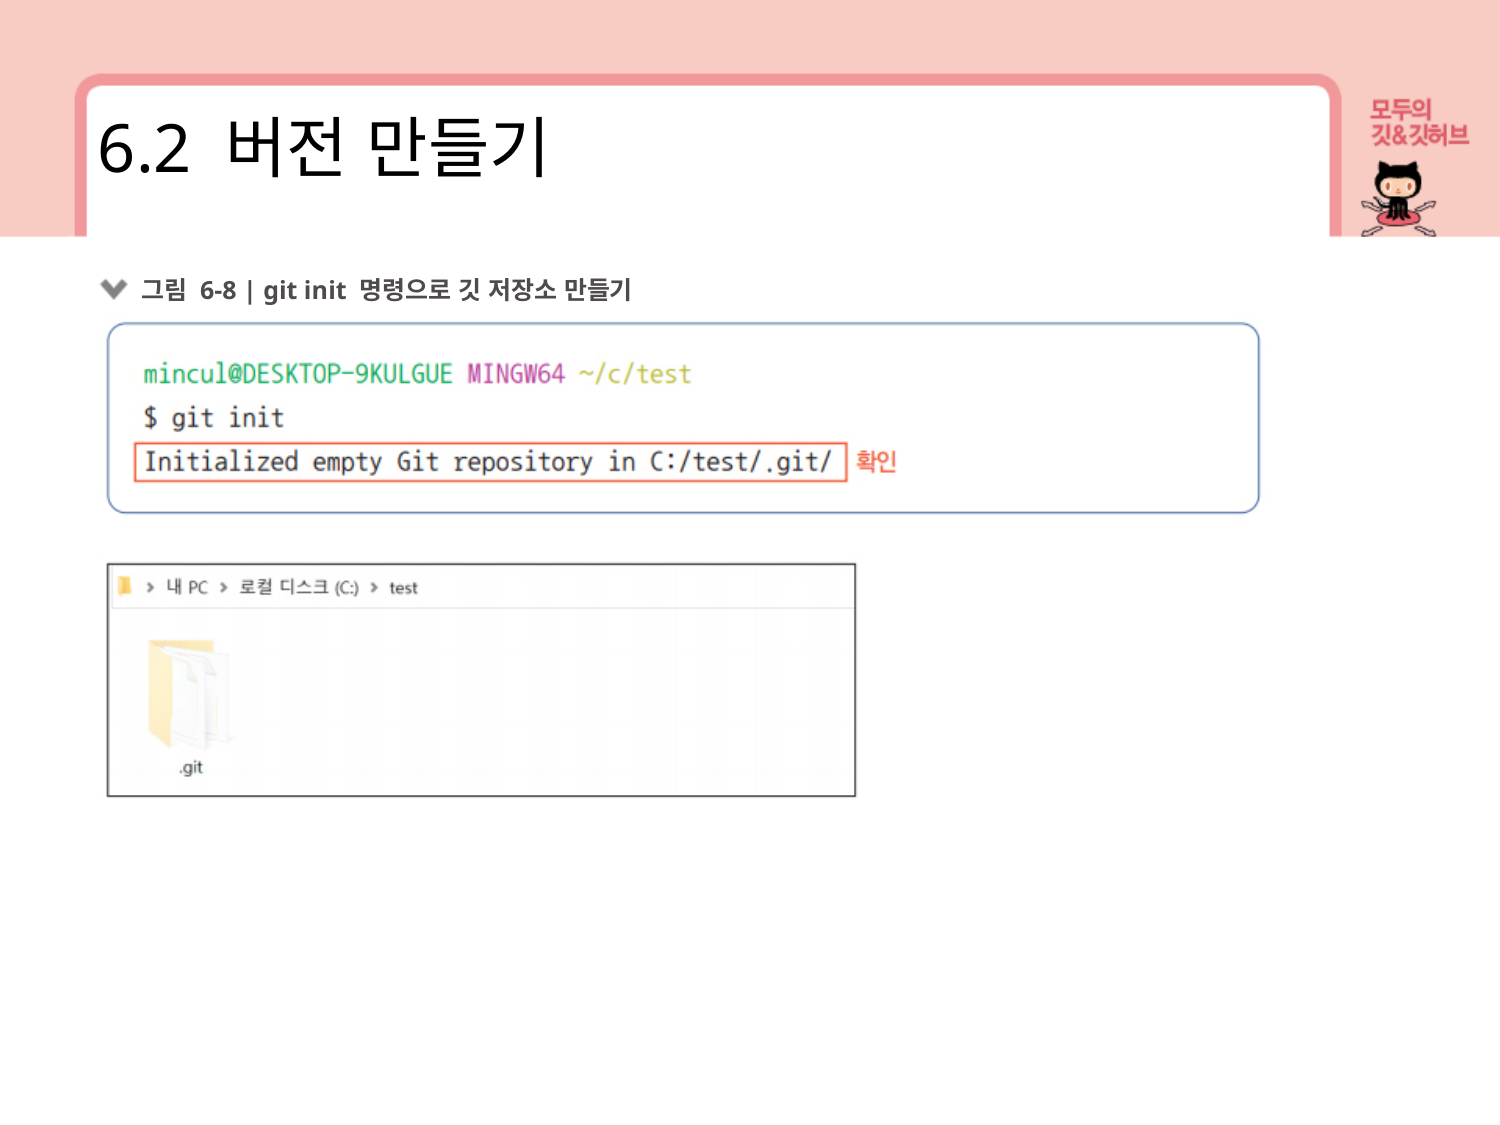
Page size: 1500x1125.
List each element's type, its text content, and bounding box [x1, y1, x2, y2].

text_box 6.2 버전 만들기 [82, 61, 1413, 193]
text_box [97, 264, 1374, 311]
picture [0, 0, 1500, 1125]
